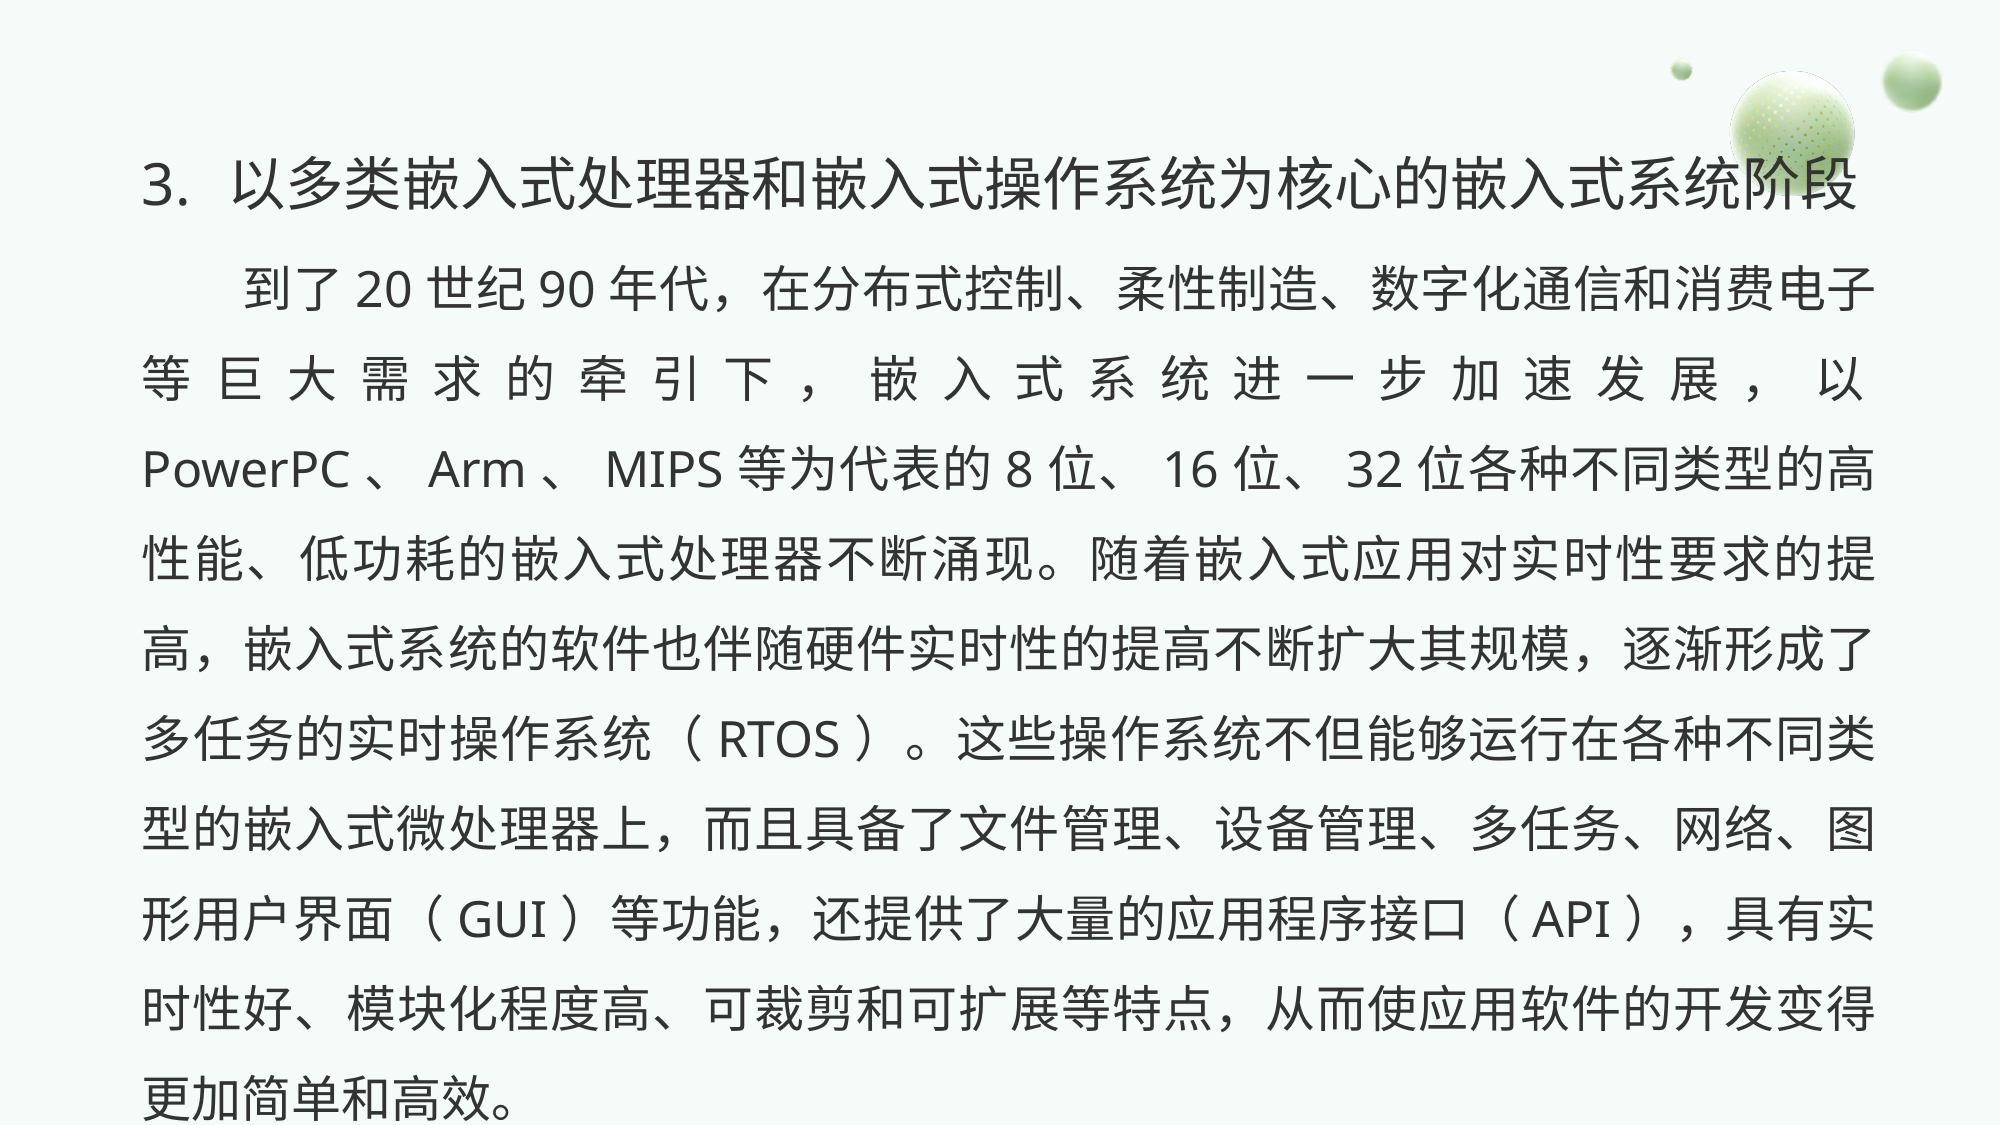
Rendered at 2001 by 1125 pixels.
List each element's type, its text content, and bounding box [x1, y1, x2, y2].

picture [1670, 49, 1943, 196]
text_box 3. 以多类嵌入式处理器和嵌入式操作系统为核心的嵌入式系统阶段 到了20世纪90年代，在分布式控制、柔性制造、数字化通信和消费电子等巨大需求的牵引下，嵌入式系统进一步加速发展，以PowerPC、Arm、MIPS等为代表的8位、16位、32位各种不同类型的高性能、低功耗的嵌入式处理器不断涌现。随着嵌入式应用对实时性要求的提高，嵌入式系统的软件也伴随硬件实时性的提高不断扩大其规模，逐渐形成了多任务的实时操作系统（RTOS）。这些操作系统不但能够运行在各种不同类型的嵌入式微处理器上，而且具备了文件管理、设备管理、多任务、网络、图形用户界面（GUI）等功能，还提供了大量的应用程序接口（API），具有实时性好、模块化程度高、可裁剪和可扩展等特点，从而使应用软件的开发变得更加简单和高效。 [126, 104, 1892, 1082]
